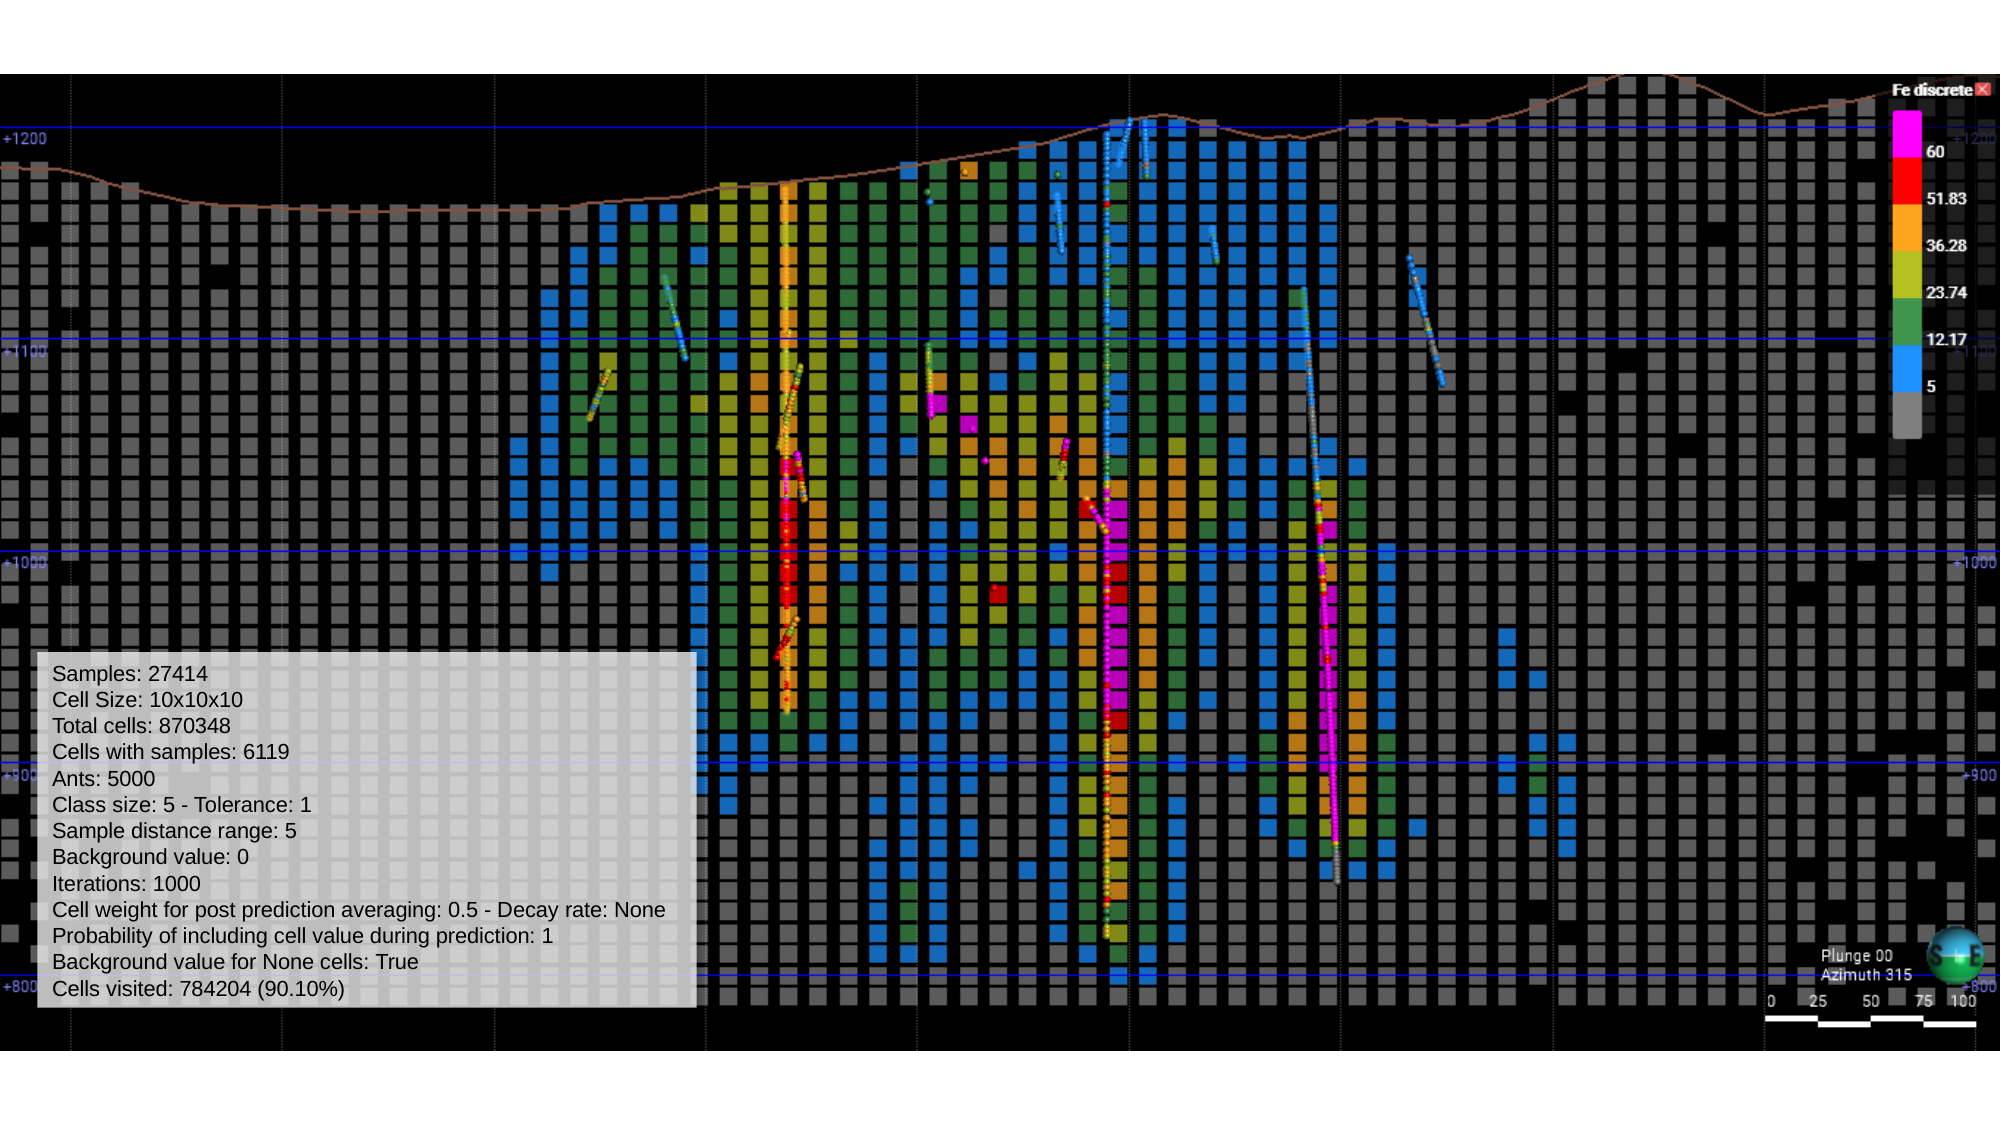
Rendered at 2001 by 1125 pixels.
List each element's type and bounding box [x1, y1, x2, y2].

picture [0, 73, 2000, 1052]
